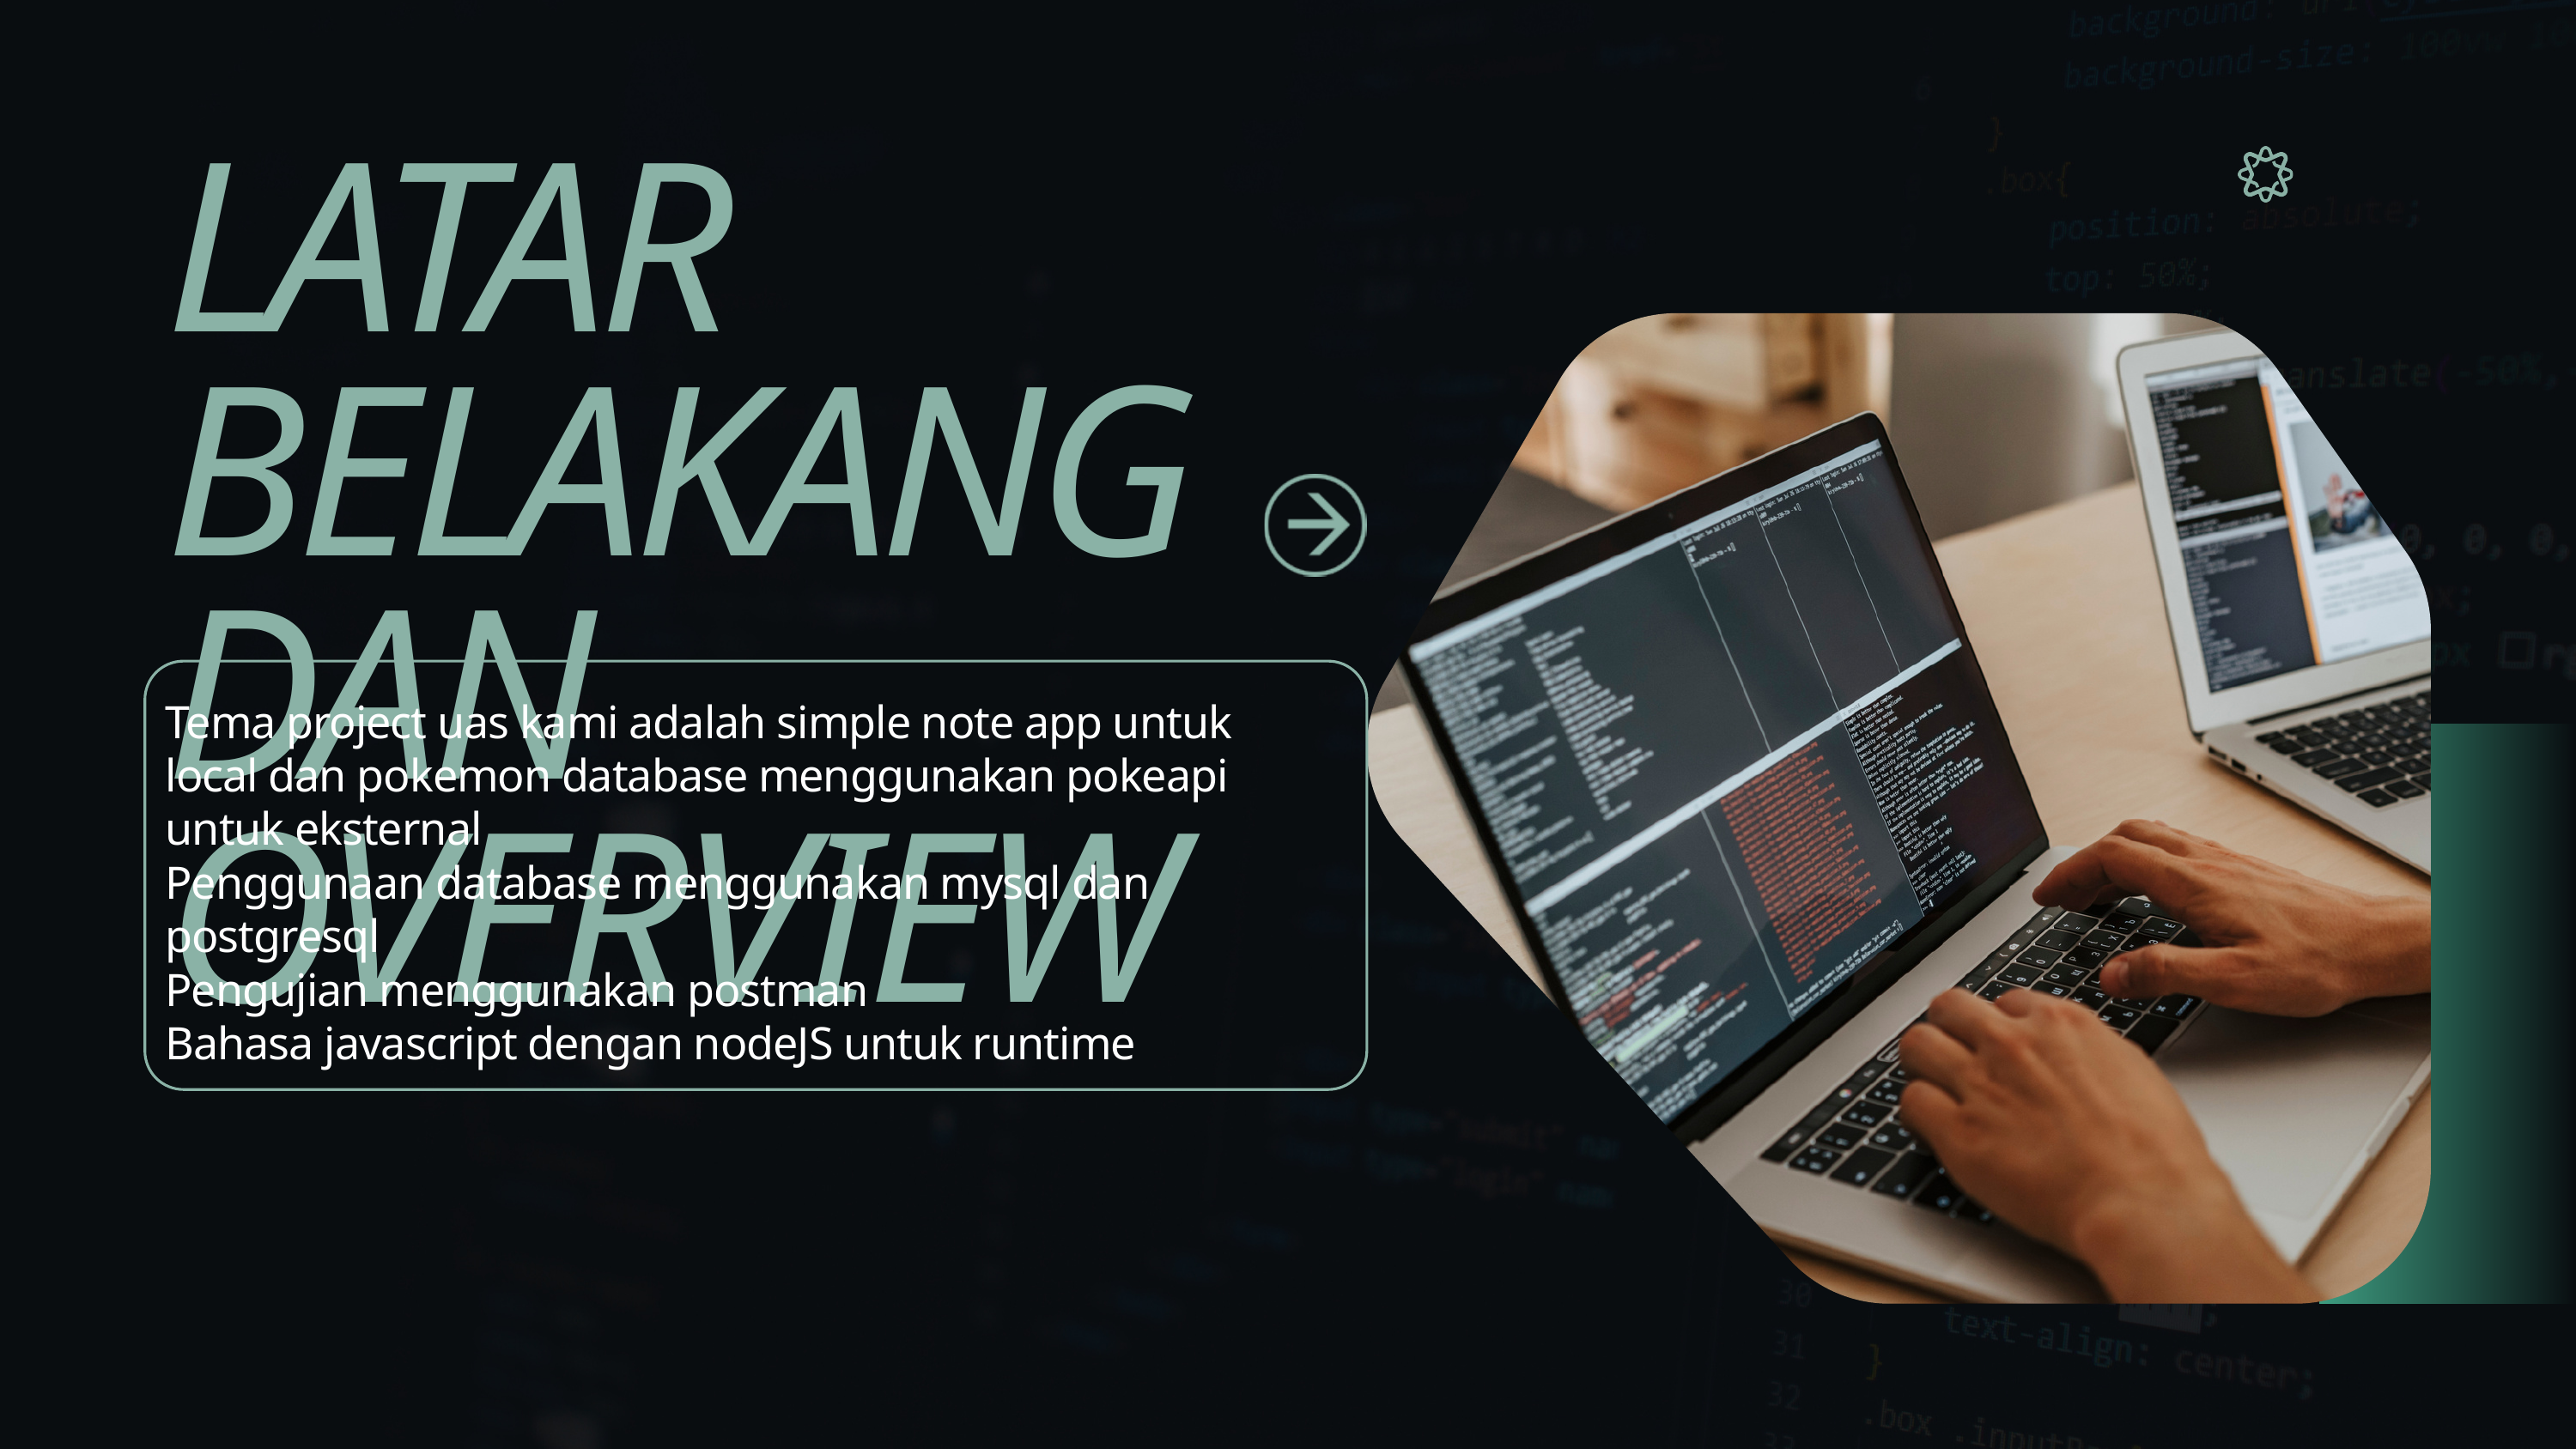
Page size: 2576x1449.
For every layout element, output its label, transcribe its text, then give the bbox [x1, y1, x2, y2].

text_box [2238, 146, 2293, 203]
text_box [144, 660, 1368, 1090]
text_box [1366, 312, 2432, 1304]
text_box [0, 0, 2576, 1449]
text_box [1264, 474, 1362, 577]
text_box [2433, 724, 2576, 1304]
text_box LATAR BELAKANG DAN OVERVIEW [165, 155, 1599, 659]
